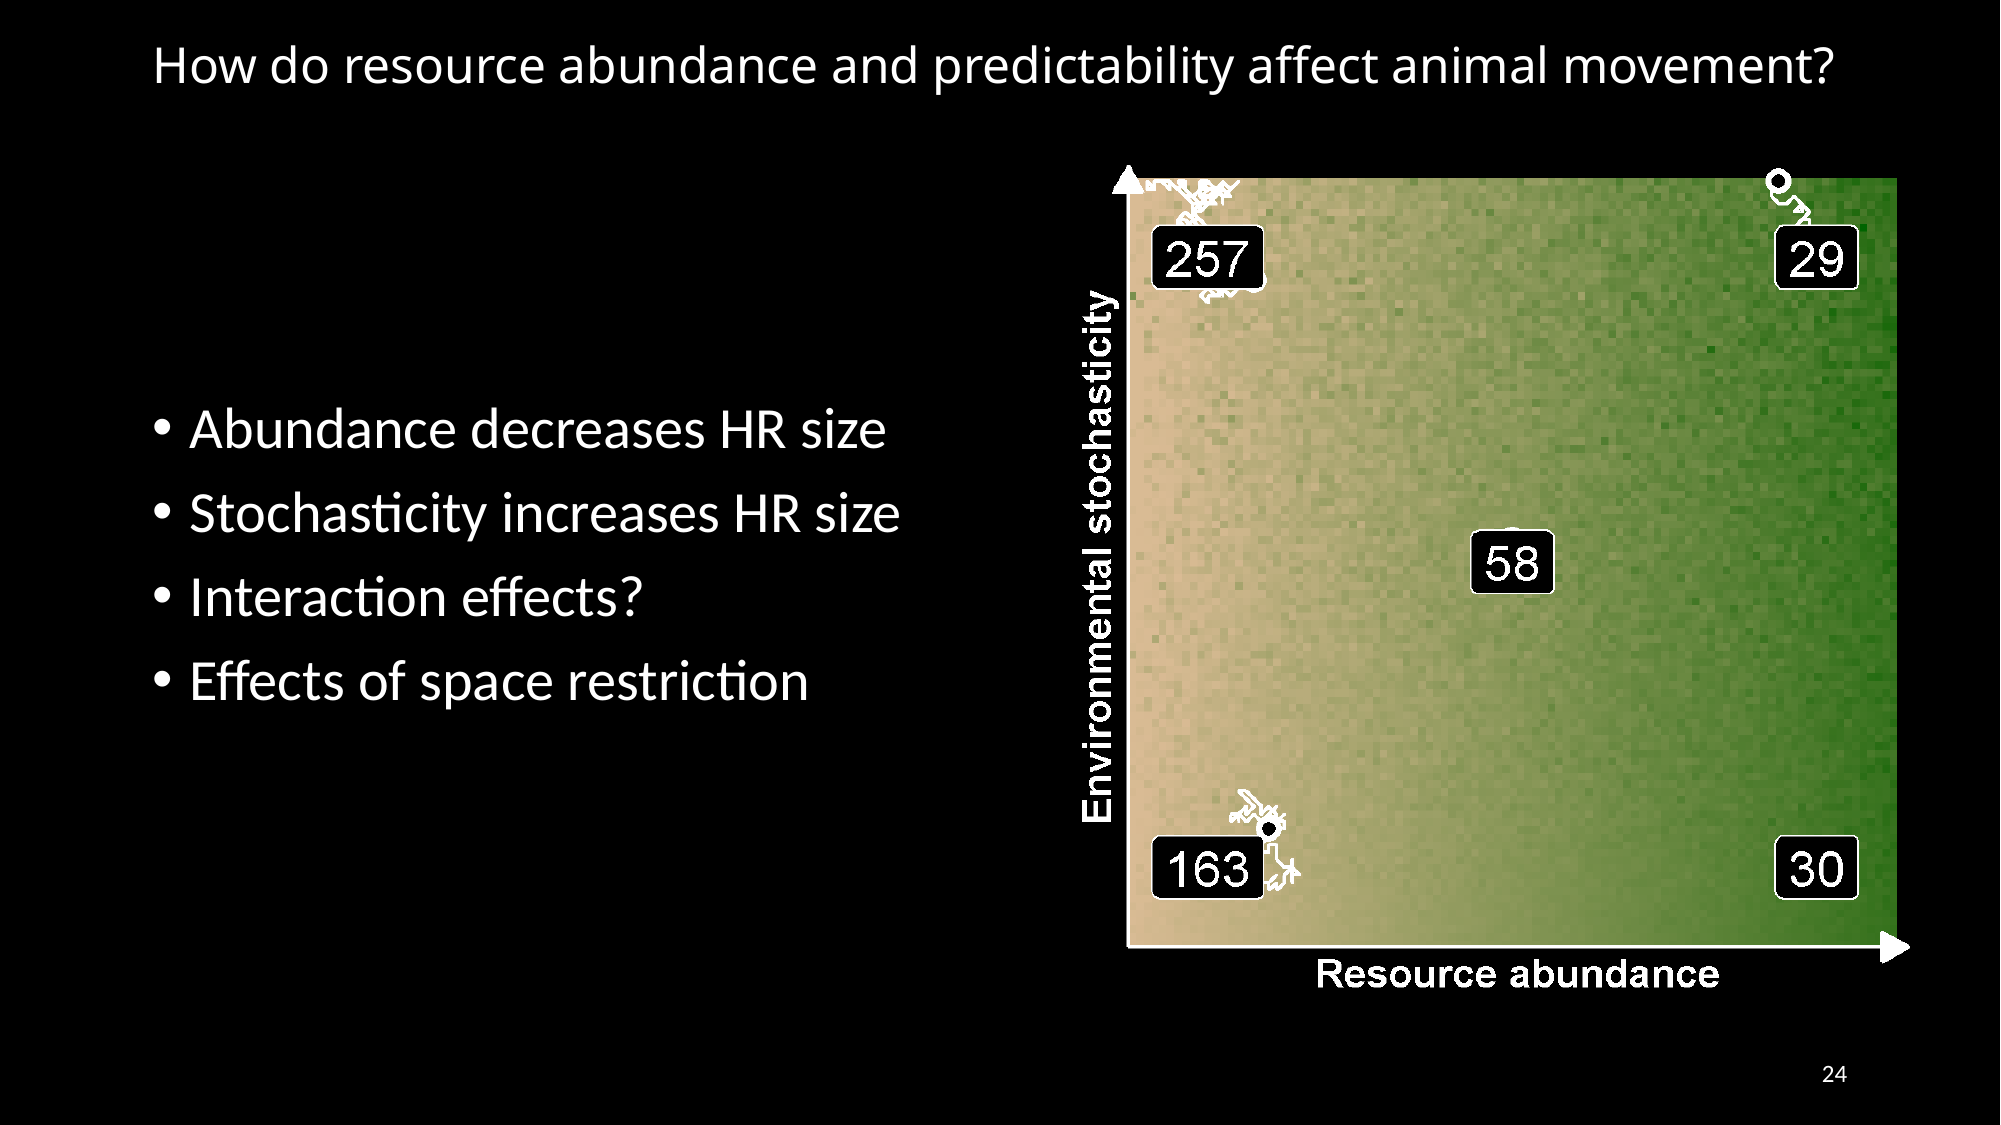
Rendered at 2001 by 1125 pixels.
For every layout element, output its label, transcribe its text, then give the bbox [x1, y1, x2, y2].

list Abundance decreases HR size Stochasticity increases HR size Interaction effects? Effects of space restriction [137, 132, 988, 1014]
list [1061, 146, 1928, 1014]
title How do resource abundance and predictability affect animal movement? [137, 32, 1863, 104]
slide_number 24 [1412, 1042, 1863, 1103]
